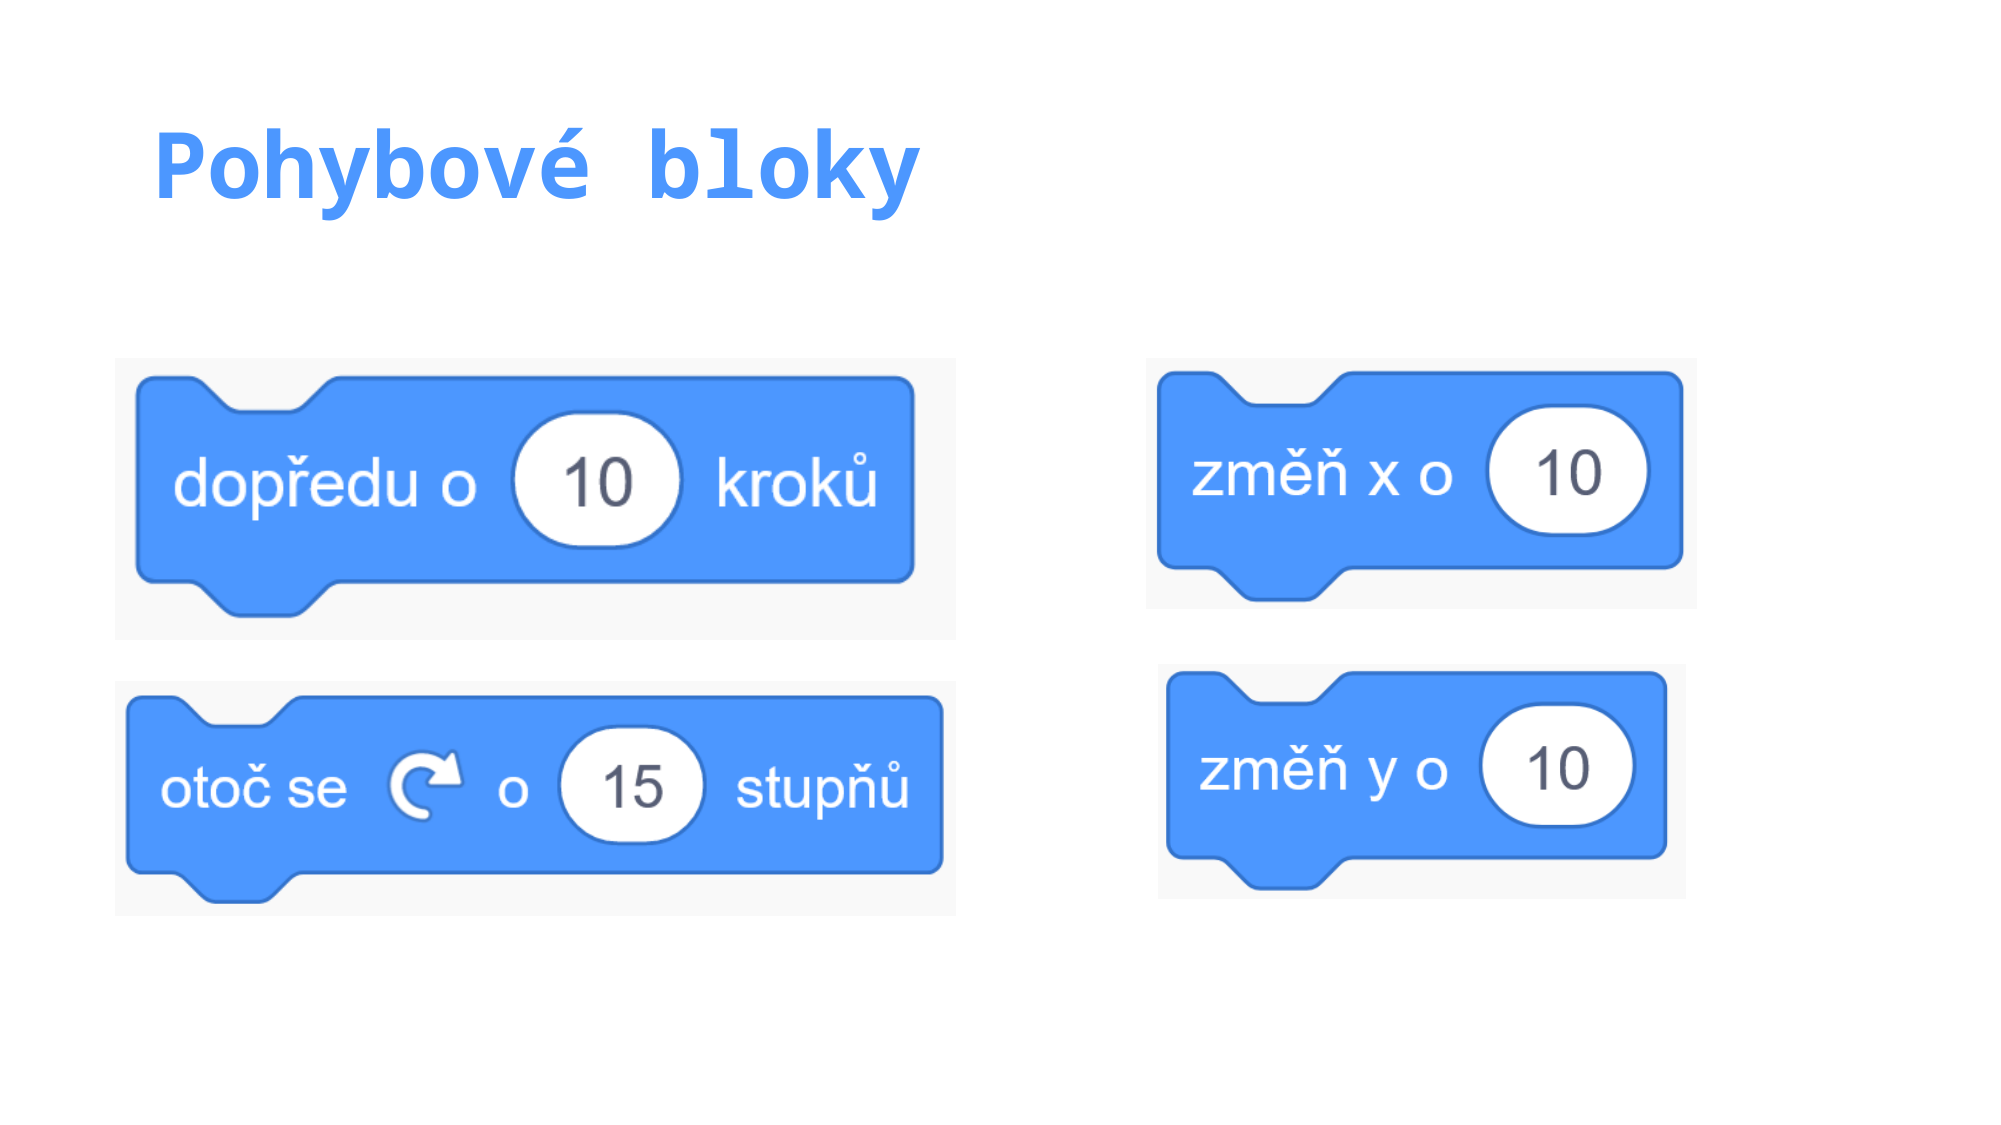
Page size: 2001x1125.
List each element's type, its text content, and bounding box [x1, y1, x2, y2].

picture [115, 681, 956, 916]
picture [1146, 358, 1697, 609]
title Pohybové bloky [137, 59, 1863, 278]
picture [1158, 664, 1686, 899]
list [115, 358, 956, 640]
